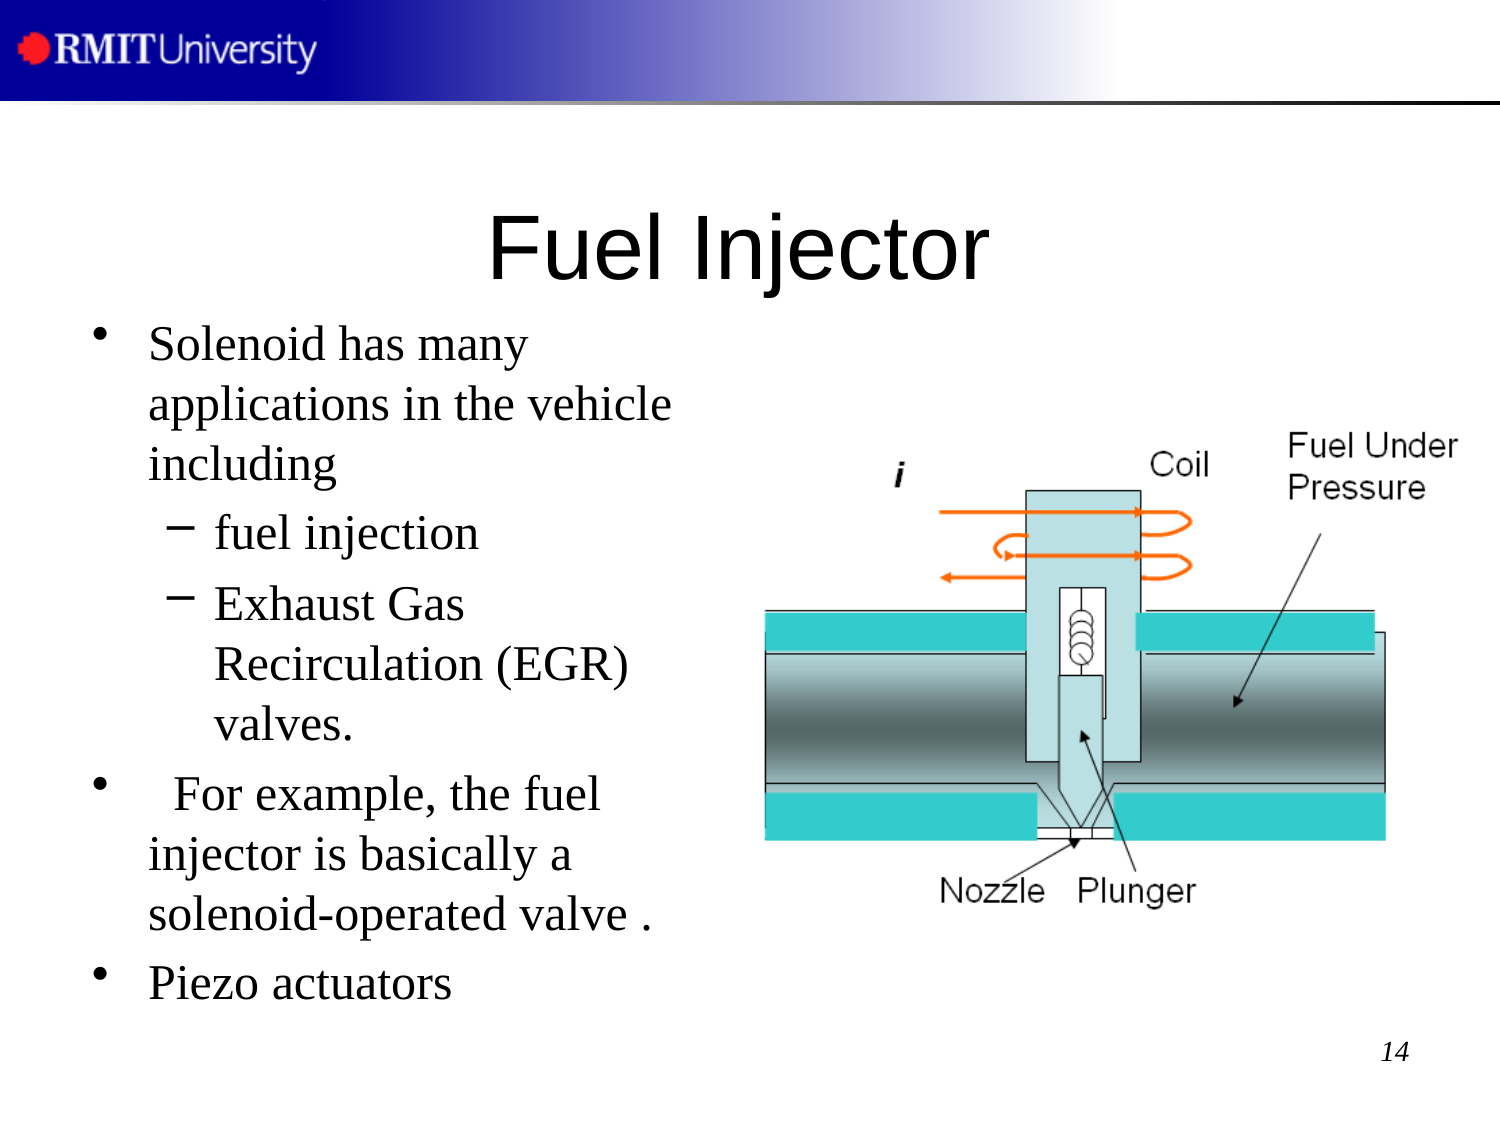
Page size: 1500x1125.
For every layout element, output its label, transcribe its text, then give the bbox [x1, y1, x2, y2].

title Fuel Injector [76, 148, 1427, 337]
list Solenoid has many applications in the vehicle including fuel injection Exhaust Gas Recirculation (EGR) valves. For example, the fuel injector is basically a solenoid-operated valve . Piezo actuators [76, 302, 740, 946]
slide_number 14 [1074, 1024, 1425, 1103]
picture [749, 396, 1471, 968]
picture [13, 7, 325, 92]
